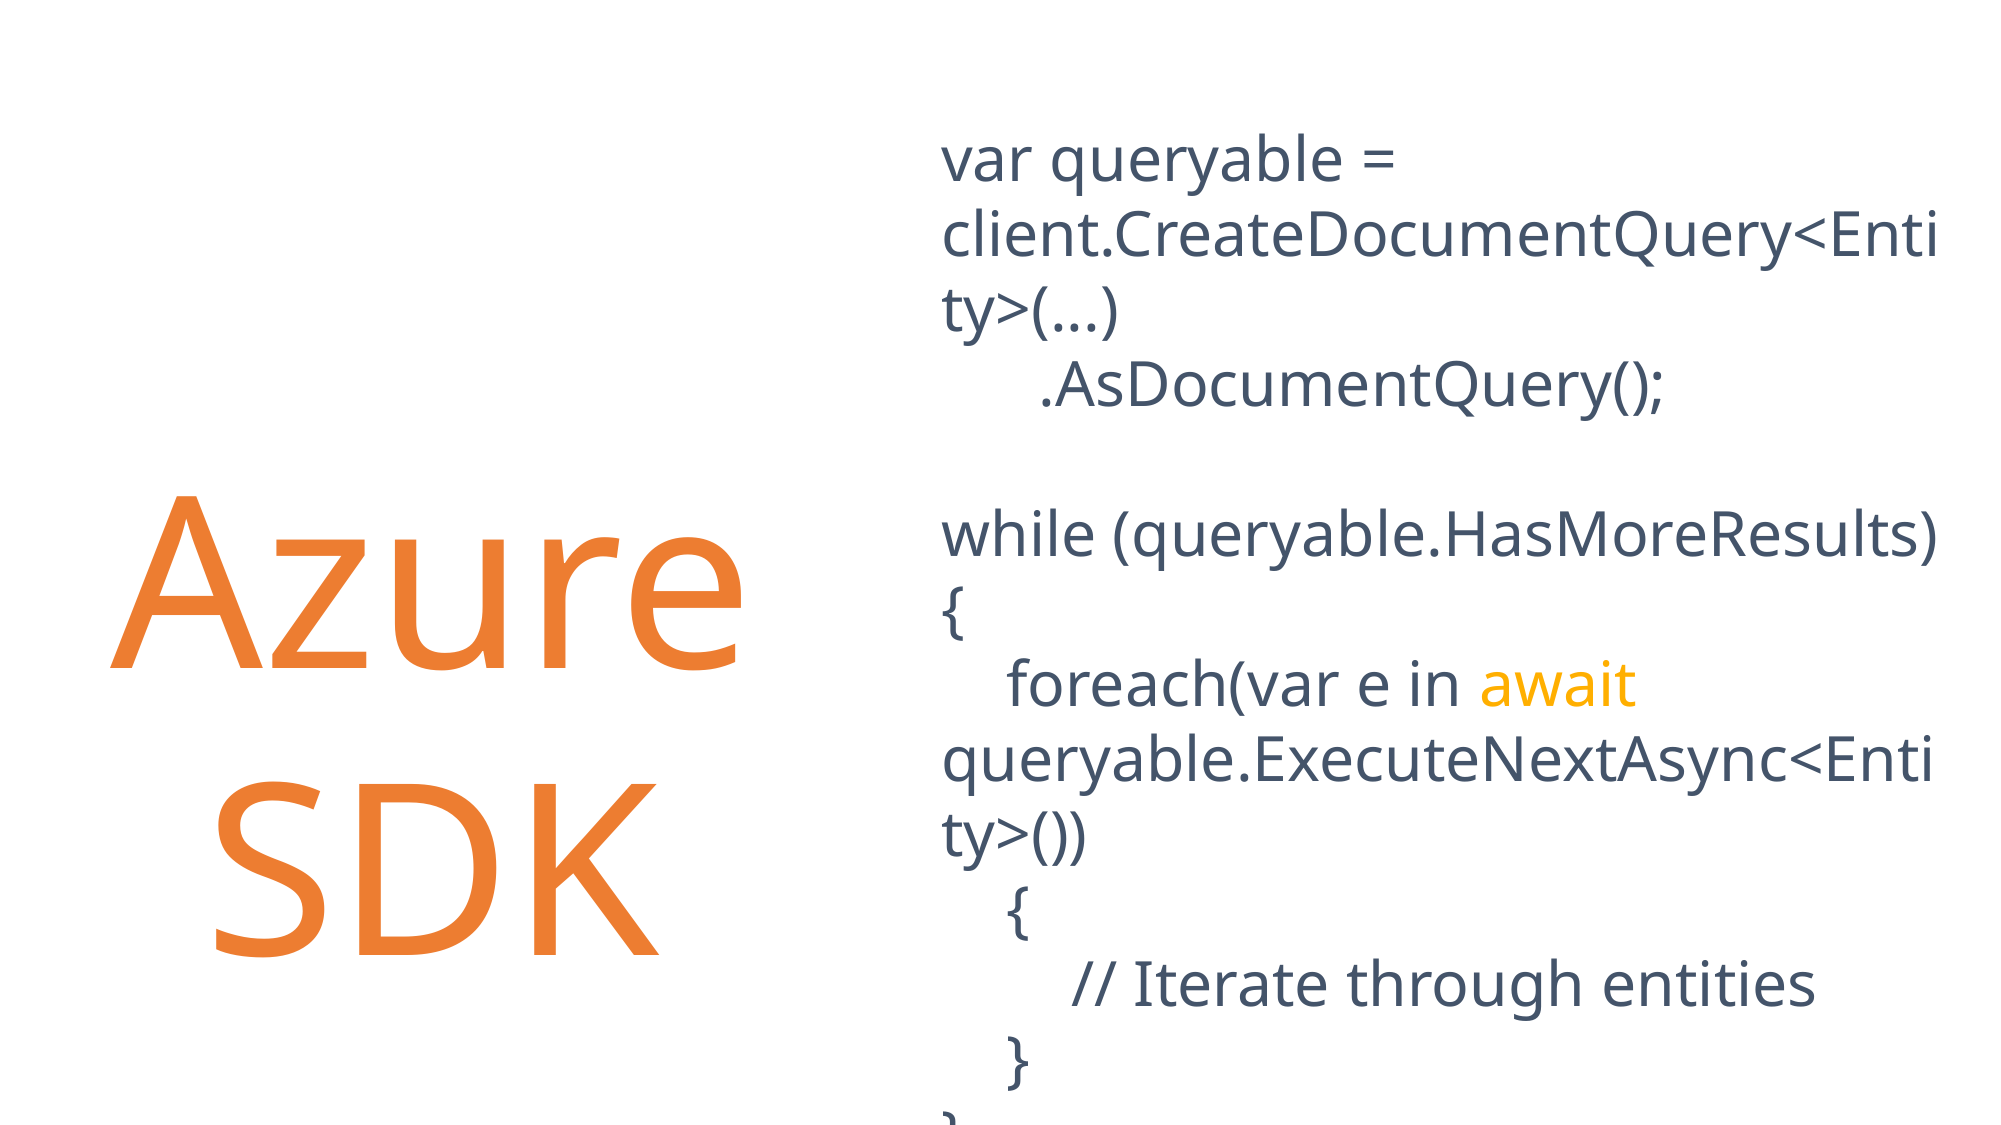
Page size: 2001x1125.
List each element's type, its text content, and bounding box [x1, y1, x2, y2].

text_box Azure SDK [21, 421, 843, 1011]
text_box var queryable = client.CreateDocumentQuery<Entity>(...) .AsDocumentQuery(); while (queryable.HasMoreResults) { foreach(var e in await queryable.ExecuteNextAsync<Entity>()) { // Iterate through entities } } [926, 111, 1974, 1125]
